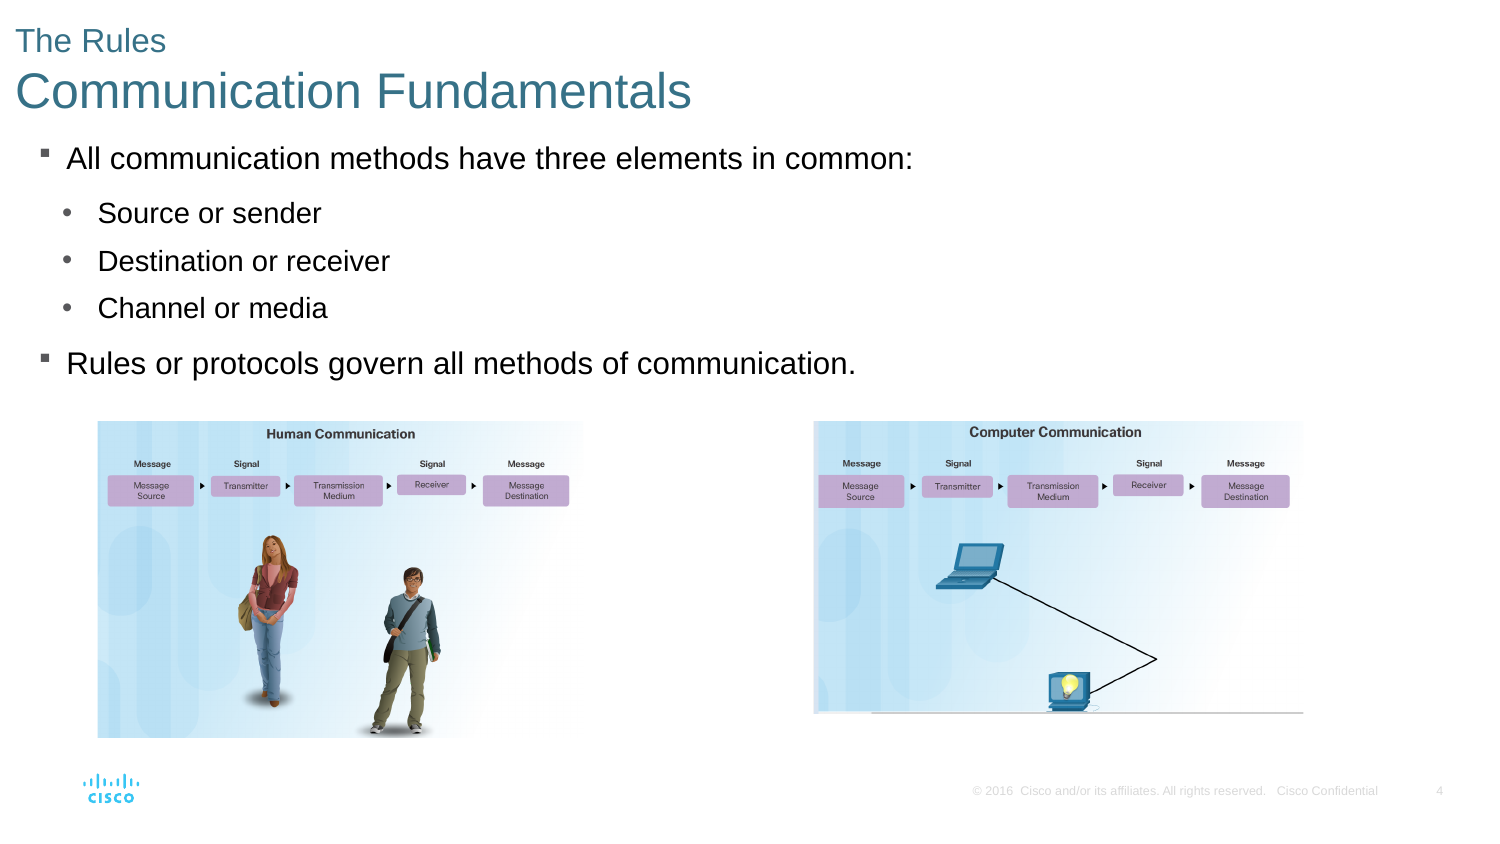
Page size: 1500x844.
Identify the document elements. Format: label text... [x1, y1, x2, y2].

list All communication methods have three elements in common: Source or sender Destination or receiver Channel or media Rules or protocols govern all methods of communication. [23, 131, 1476, 813]
title The Rules Communication Fundamentals [0, 6, 1500, 131]
picture [813, 421, 1304, 715]
picture [97, 421, 584, 739]
